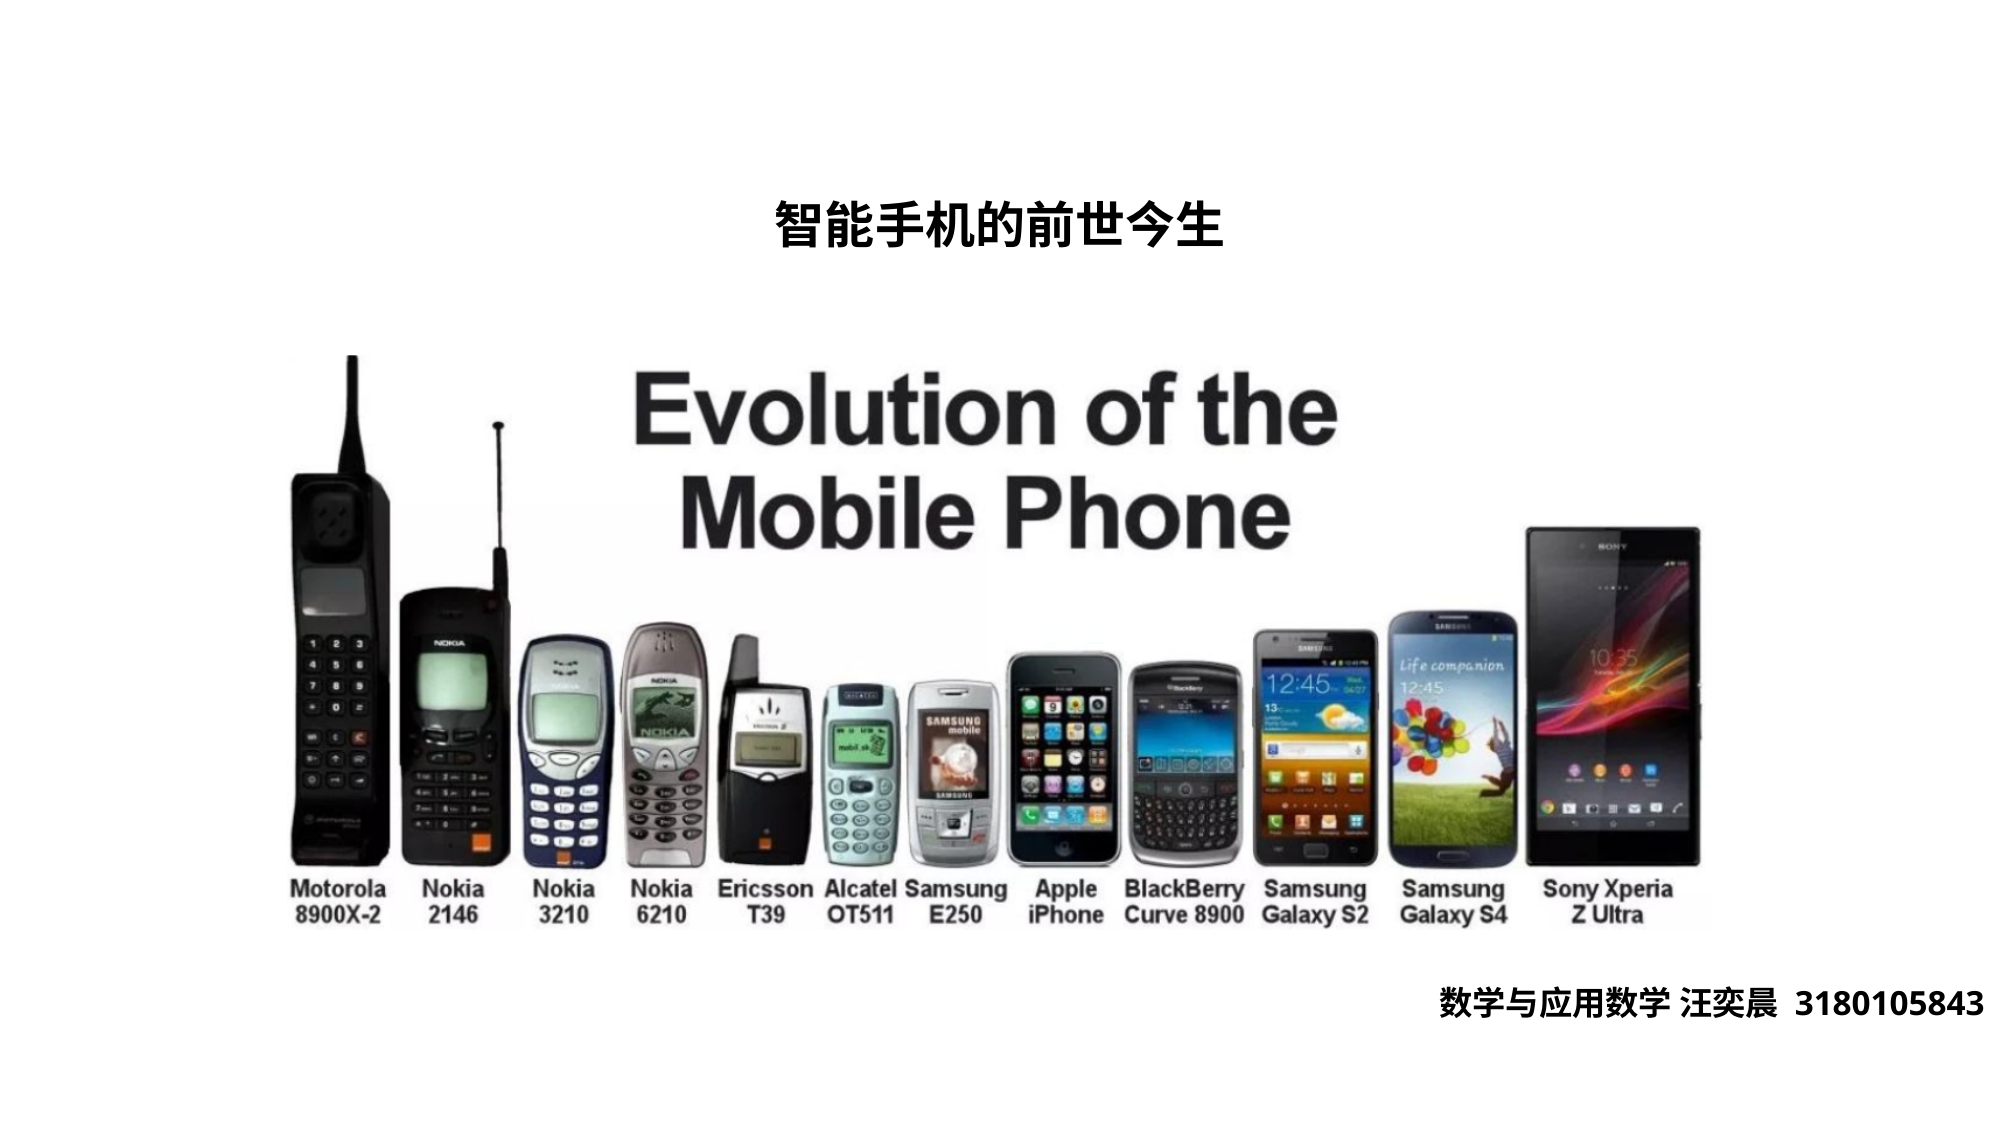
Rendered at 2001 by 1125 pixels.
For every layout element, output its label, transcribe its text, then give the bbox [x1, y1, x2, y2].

text_box 智能手机的前世今生 [667, 186, 1333, 262]
picture [287, 269, 1713, 939]
text_box 数学与应用数学 汪奕晨 3180105843 [1379, 974, 2000, 1030]
